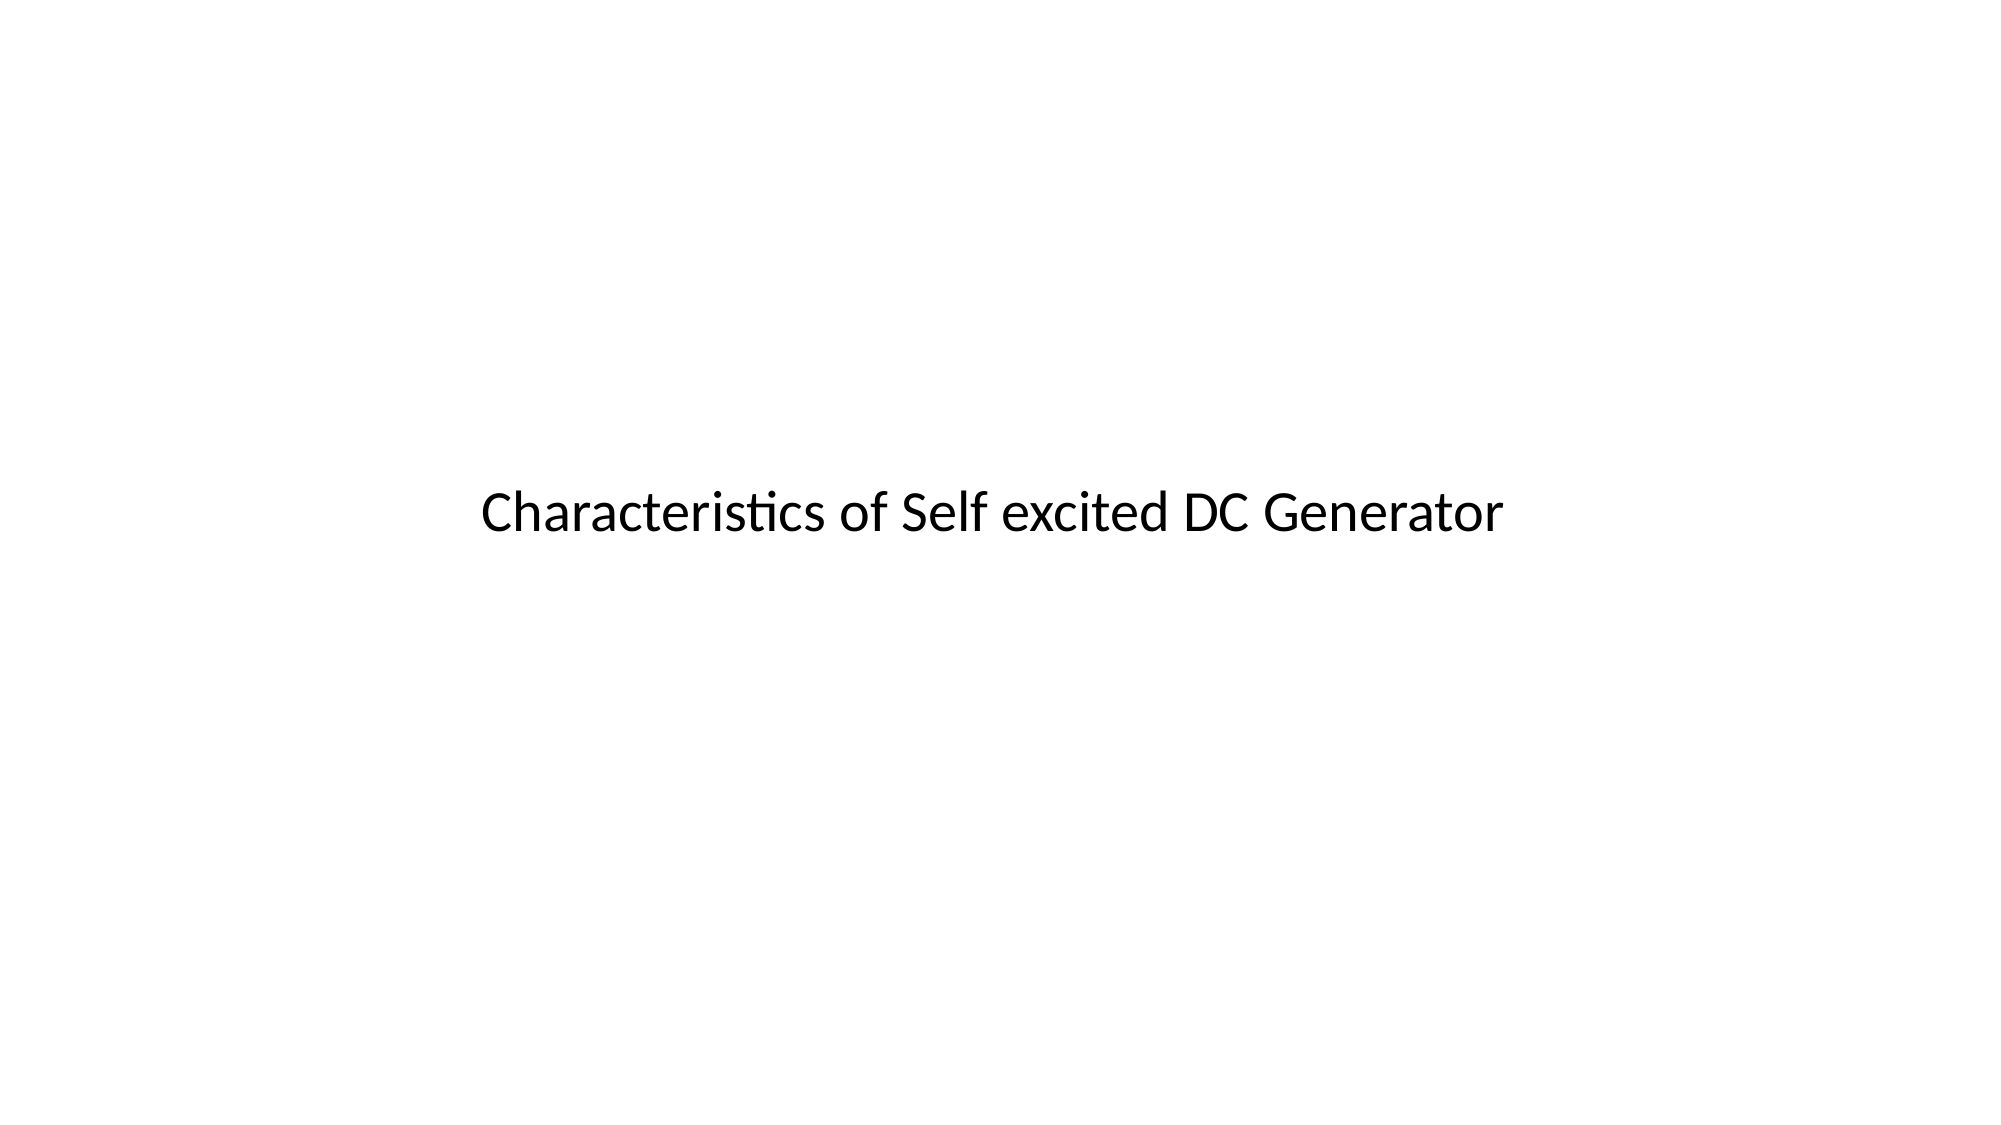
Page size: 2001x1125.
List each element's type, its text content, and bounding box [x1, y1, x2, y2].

list Characteristics of Self excited DC Generator [137, 299, 1863, 1014]
